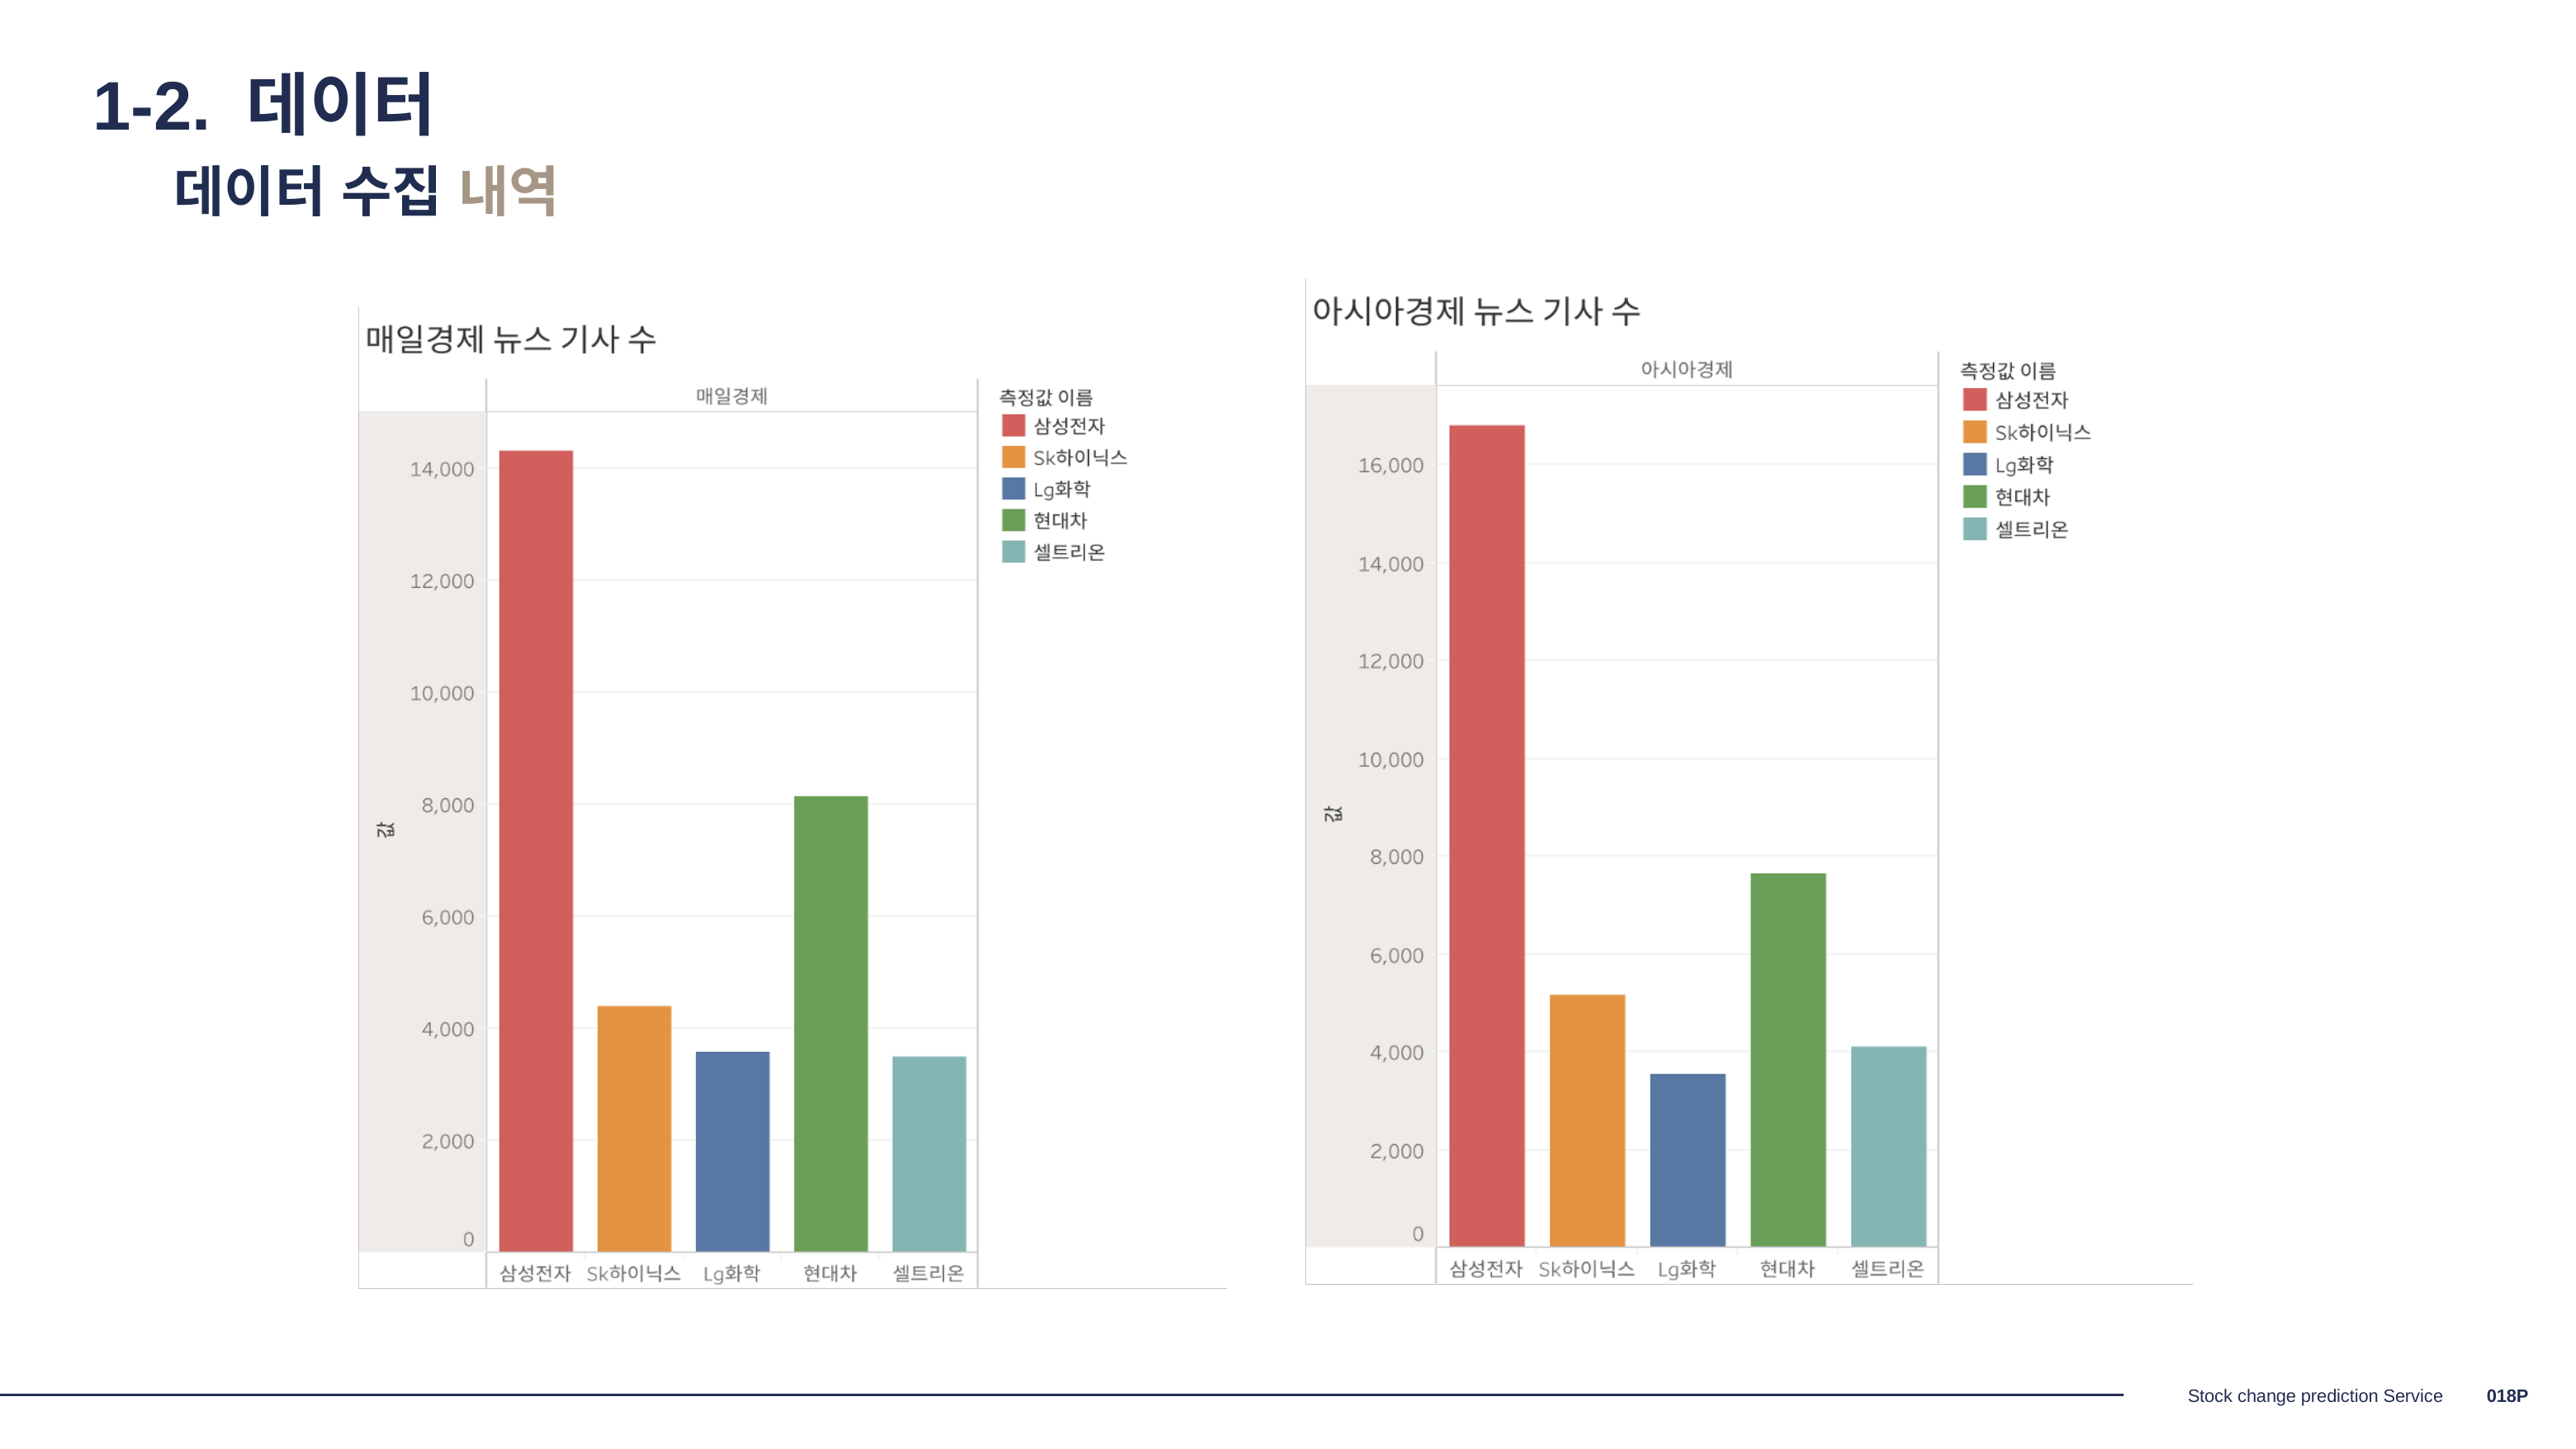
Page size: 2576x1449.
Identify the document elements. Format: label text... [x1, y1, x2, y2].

picture [357, 307, 1227, 1290]
text_box 데이터 수집 내역 [161, 150, 1423, 230]
text_box 1-2. 데이터 [80, 54, 968, 150]
picture [1305, 277, 2193, 1286]
slide_number 0‹#›P [2402, 1370, 2541, 1420]
text_box Stock change prediction Service [2175, 1377, 2402, 1412]
